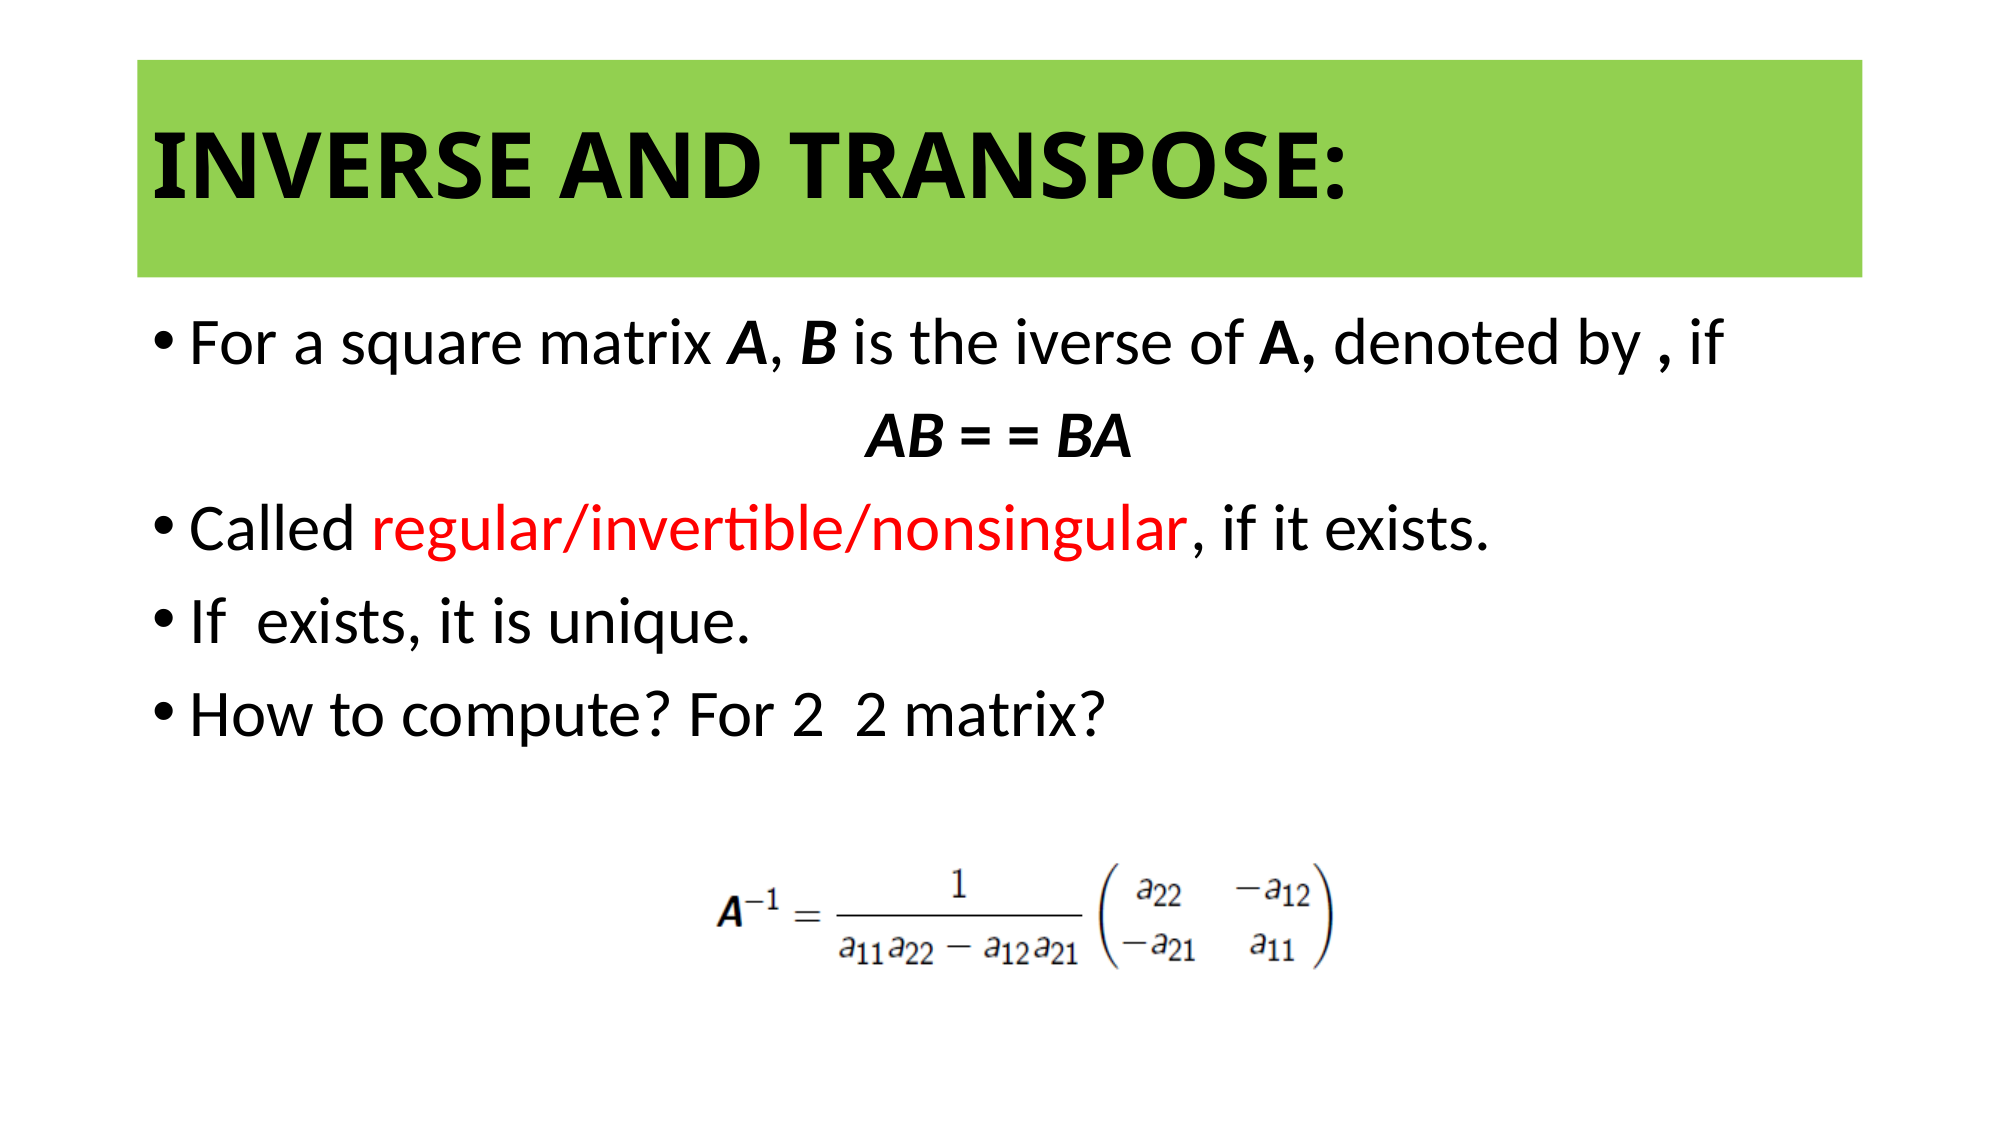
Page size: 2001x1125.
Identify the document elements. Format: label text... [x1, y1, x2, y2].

title INVERSE AND TRANSPOSE: [137, 59, 1863, 278]
picture [708, 850, 1343, 992]
